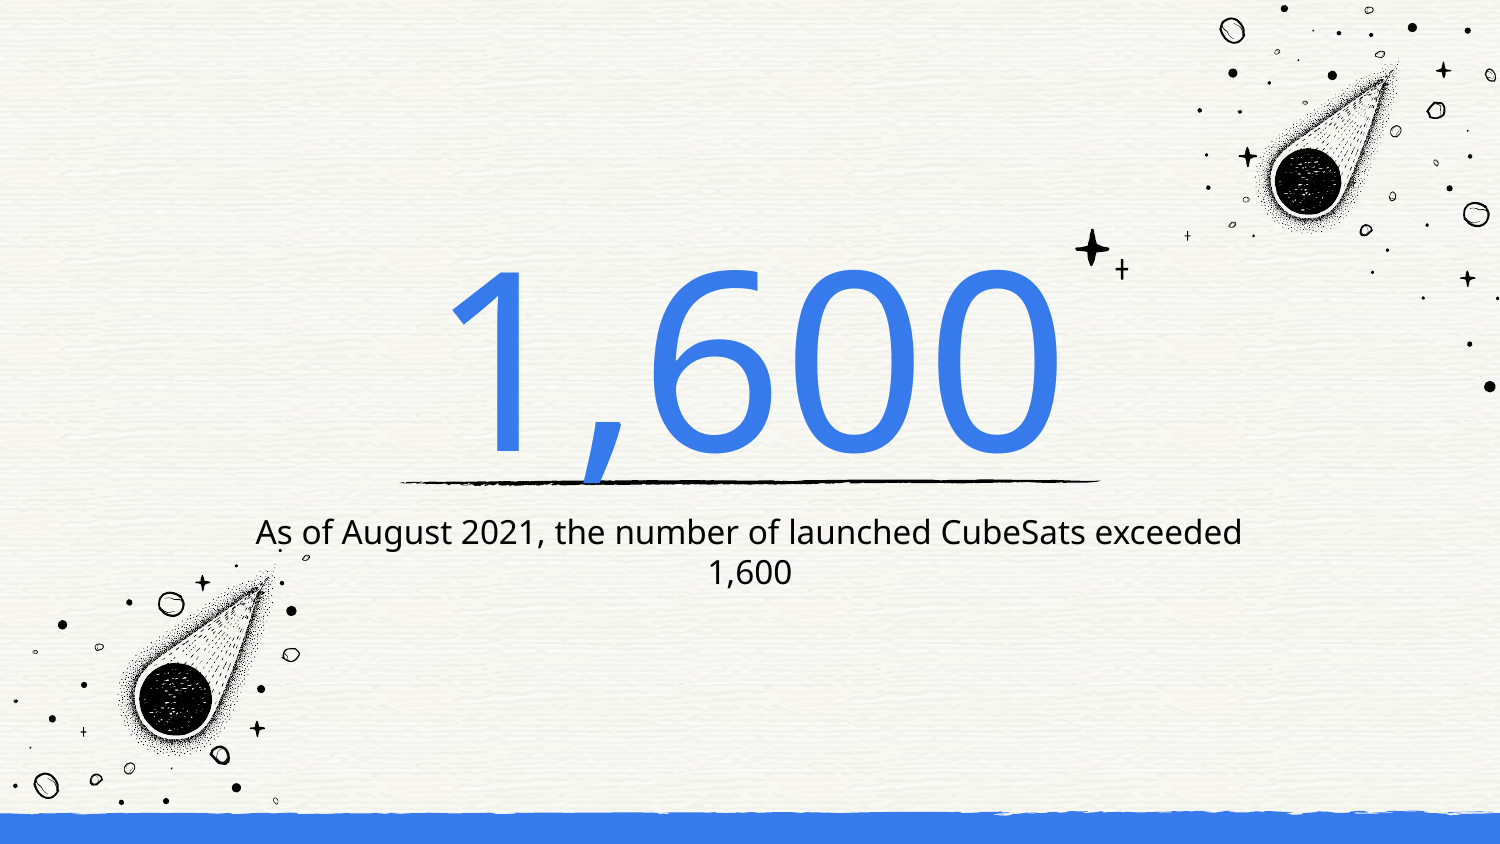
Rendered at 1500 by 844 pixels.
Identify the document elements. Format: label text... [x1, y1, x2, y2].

picture [0, 0, 1500, 815]
text_box [1000, 811, 1010, 815]
subtitle As of August 2021, the number of launched CubeSats exceeded 1,600 [213, 496, 1287, 596]
title 1,600 [213, 193, 1287, 496]
text_box [1074, 228, 1129, 280]
